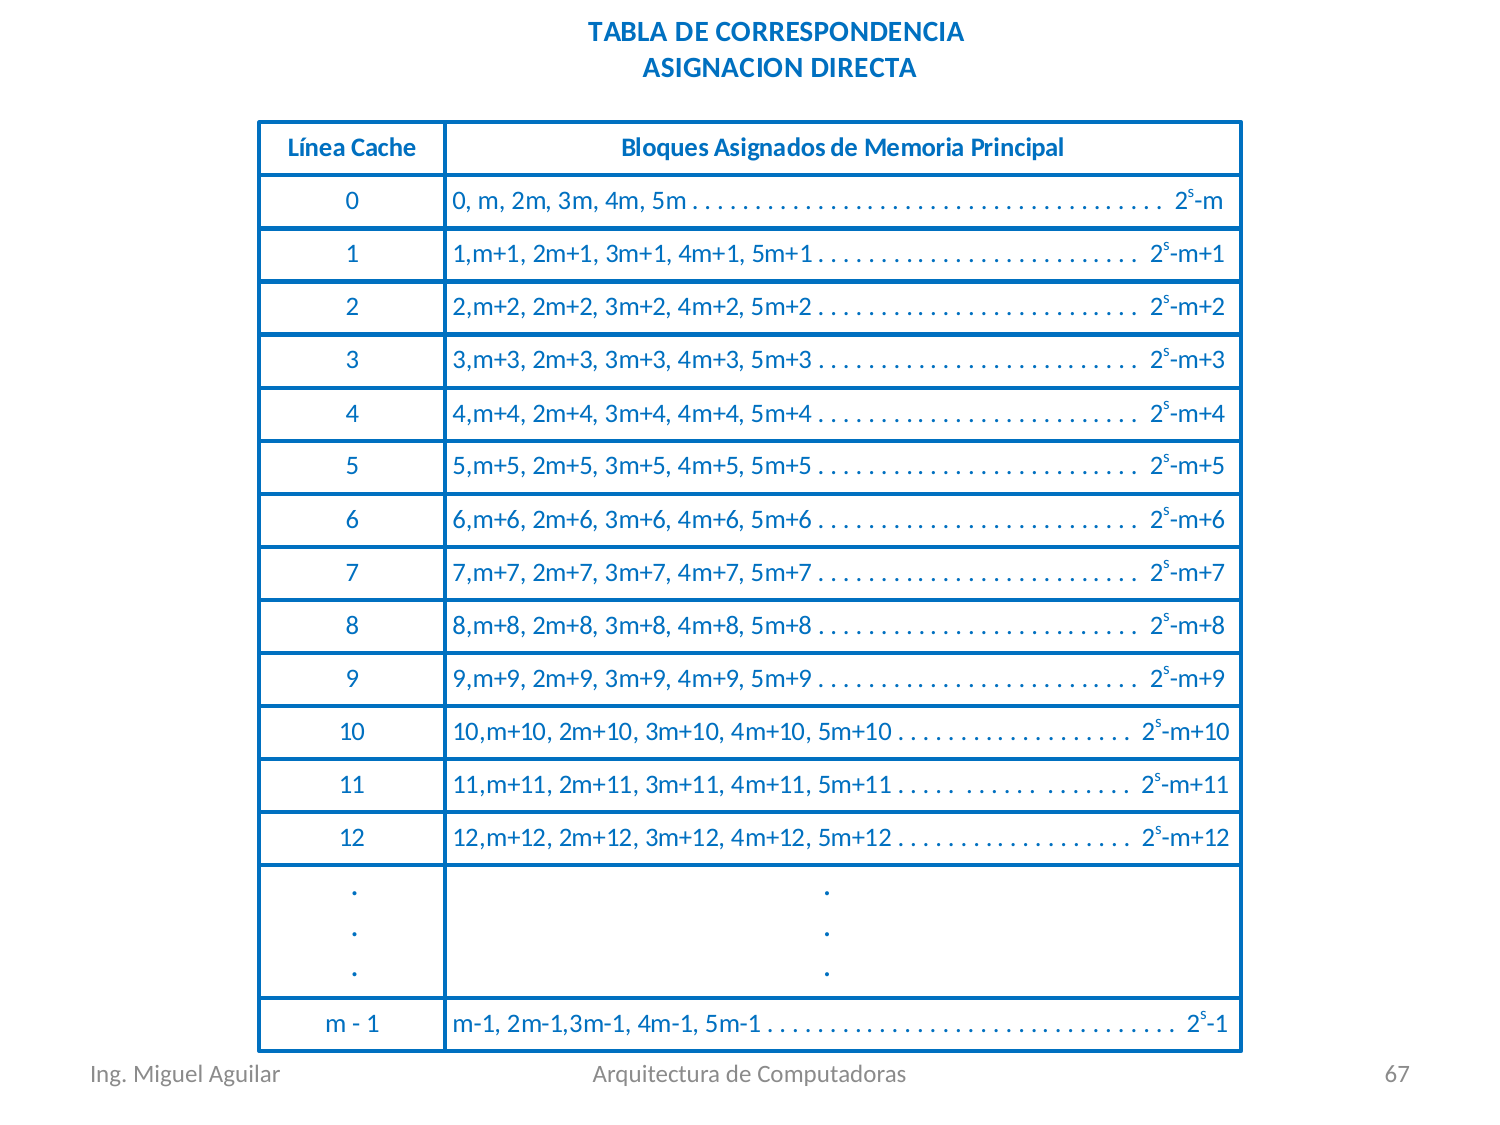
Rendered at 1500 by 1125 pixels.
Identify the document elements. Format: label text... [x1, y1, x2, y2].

slide_number Ing. Miguel Aguilar [75, 1042, 425, 1103]
footer Arquitectura de Computadoras [512, 1062, 988, 1103]
picture [254, 2, 1251, 1055]
slide_number 67 [1074, 1042, 1425, 1103]
